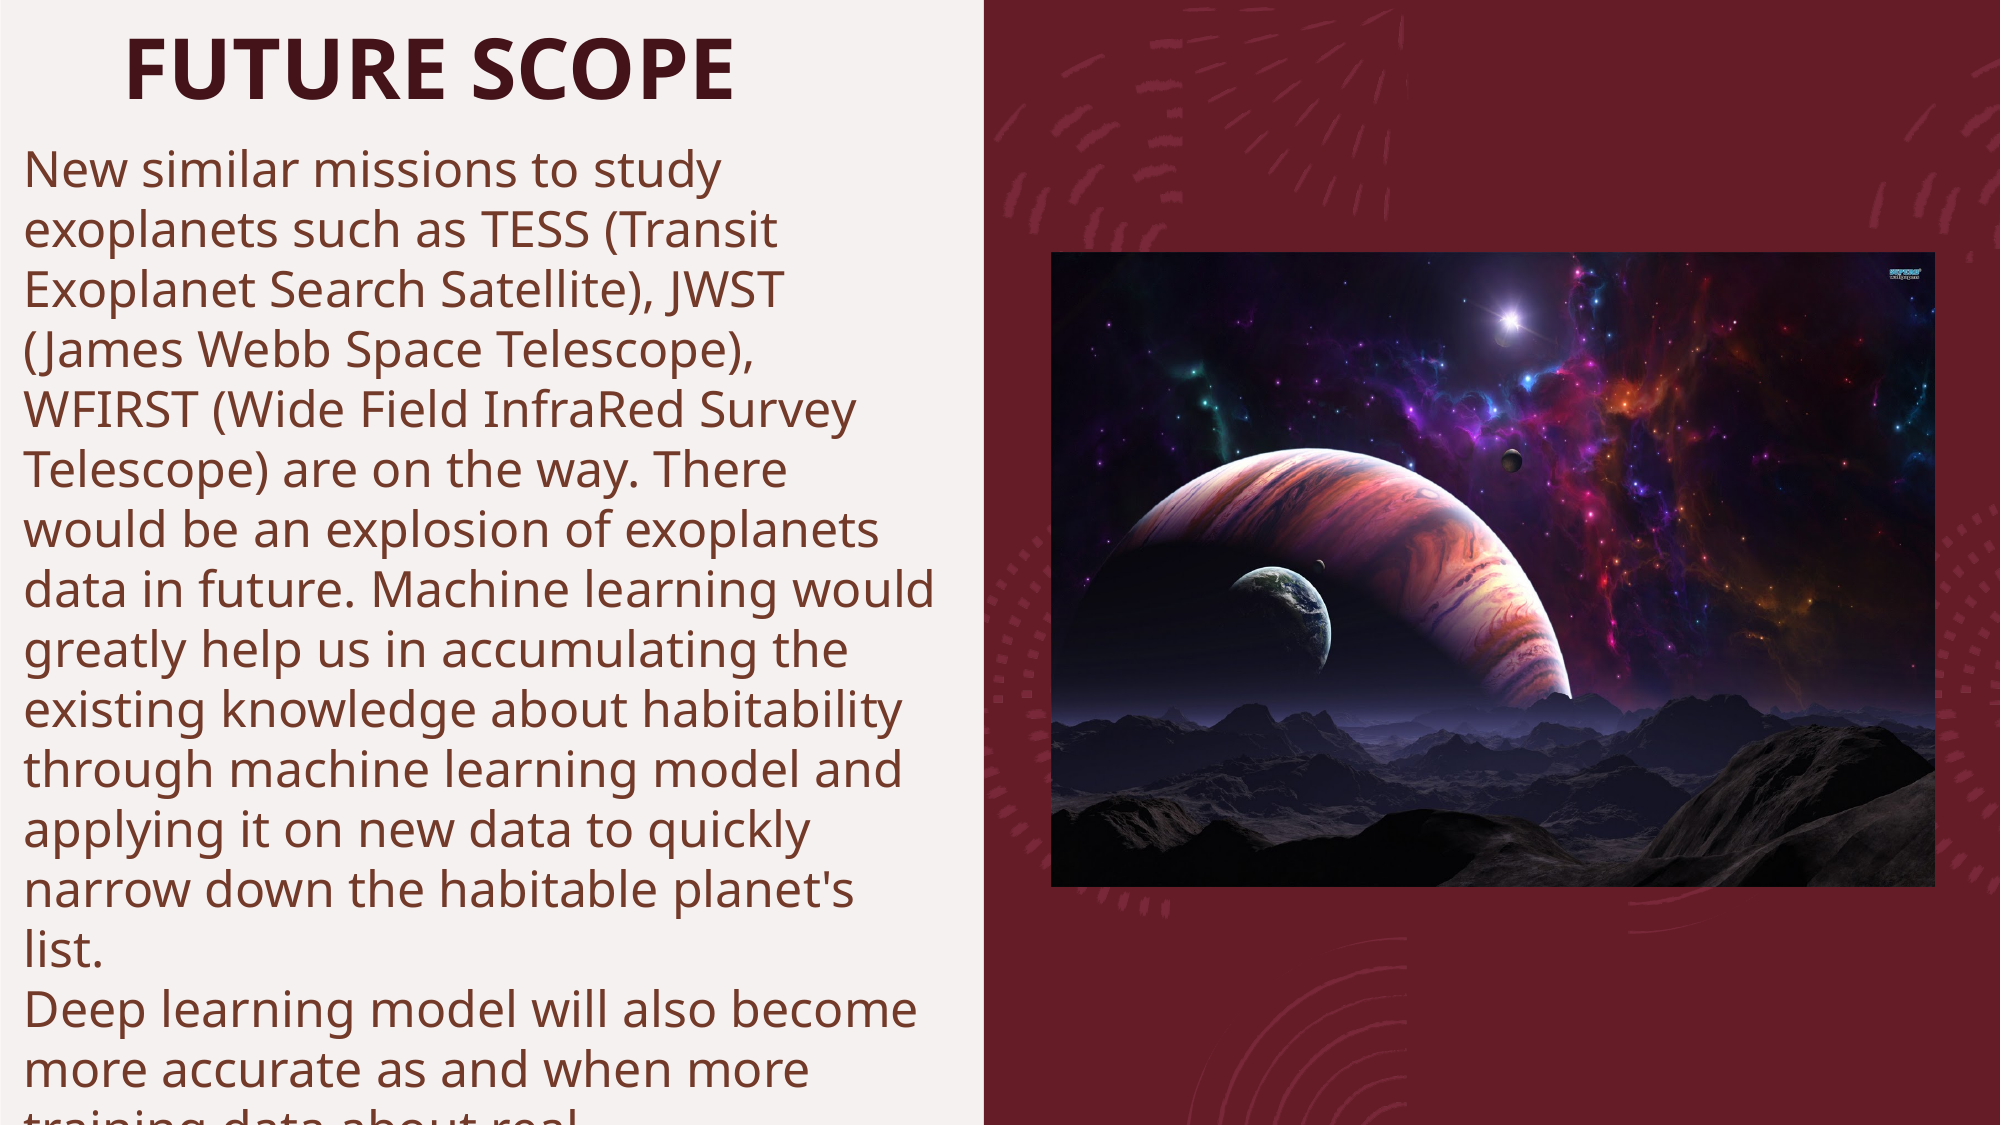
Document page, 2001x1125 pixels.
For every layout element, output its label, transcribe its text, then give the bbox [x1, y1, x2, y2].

text_box [983, 0, 2000, 1125]
picture [1051, 252, 1935, 887]
text_box New similar missions to study exoplanets such as TESS (Transit Exoplanet Search Satellite), JWST (James Webb Space Telescope), WFIRST (Wide Field InfraRed Survey Telescope) are on the way. There would be an explosion of exoplanets data in future. Machine learning would greatly help us in accumulating the existing knowledge about habitability through machine learning model and applying it on new data to quickly narrow down the habitable planet's list. Deep learning model will also become more accurate as and when more training data about real exoplanets from new sources become available. As, more and more data gets available in due course of time the classification models would evolve with it accordingly. There is so much to explore in the space and with the new missions to be launched we can explore and help the humanity to explore new worlds in the space with the skill of Data Science. [8, 129, 957, 1125]
text_box FUTURE SCOPE [107, 7, 893, 124]
text_box [0, 0, 983, 1125]
